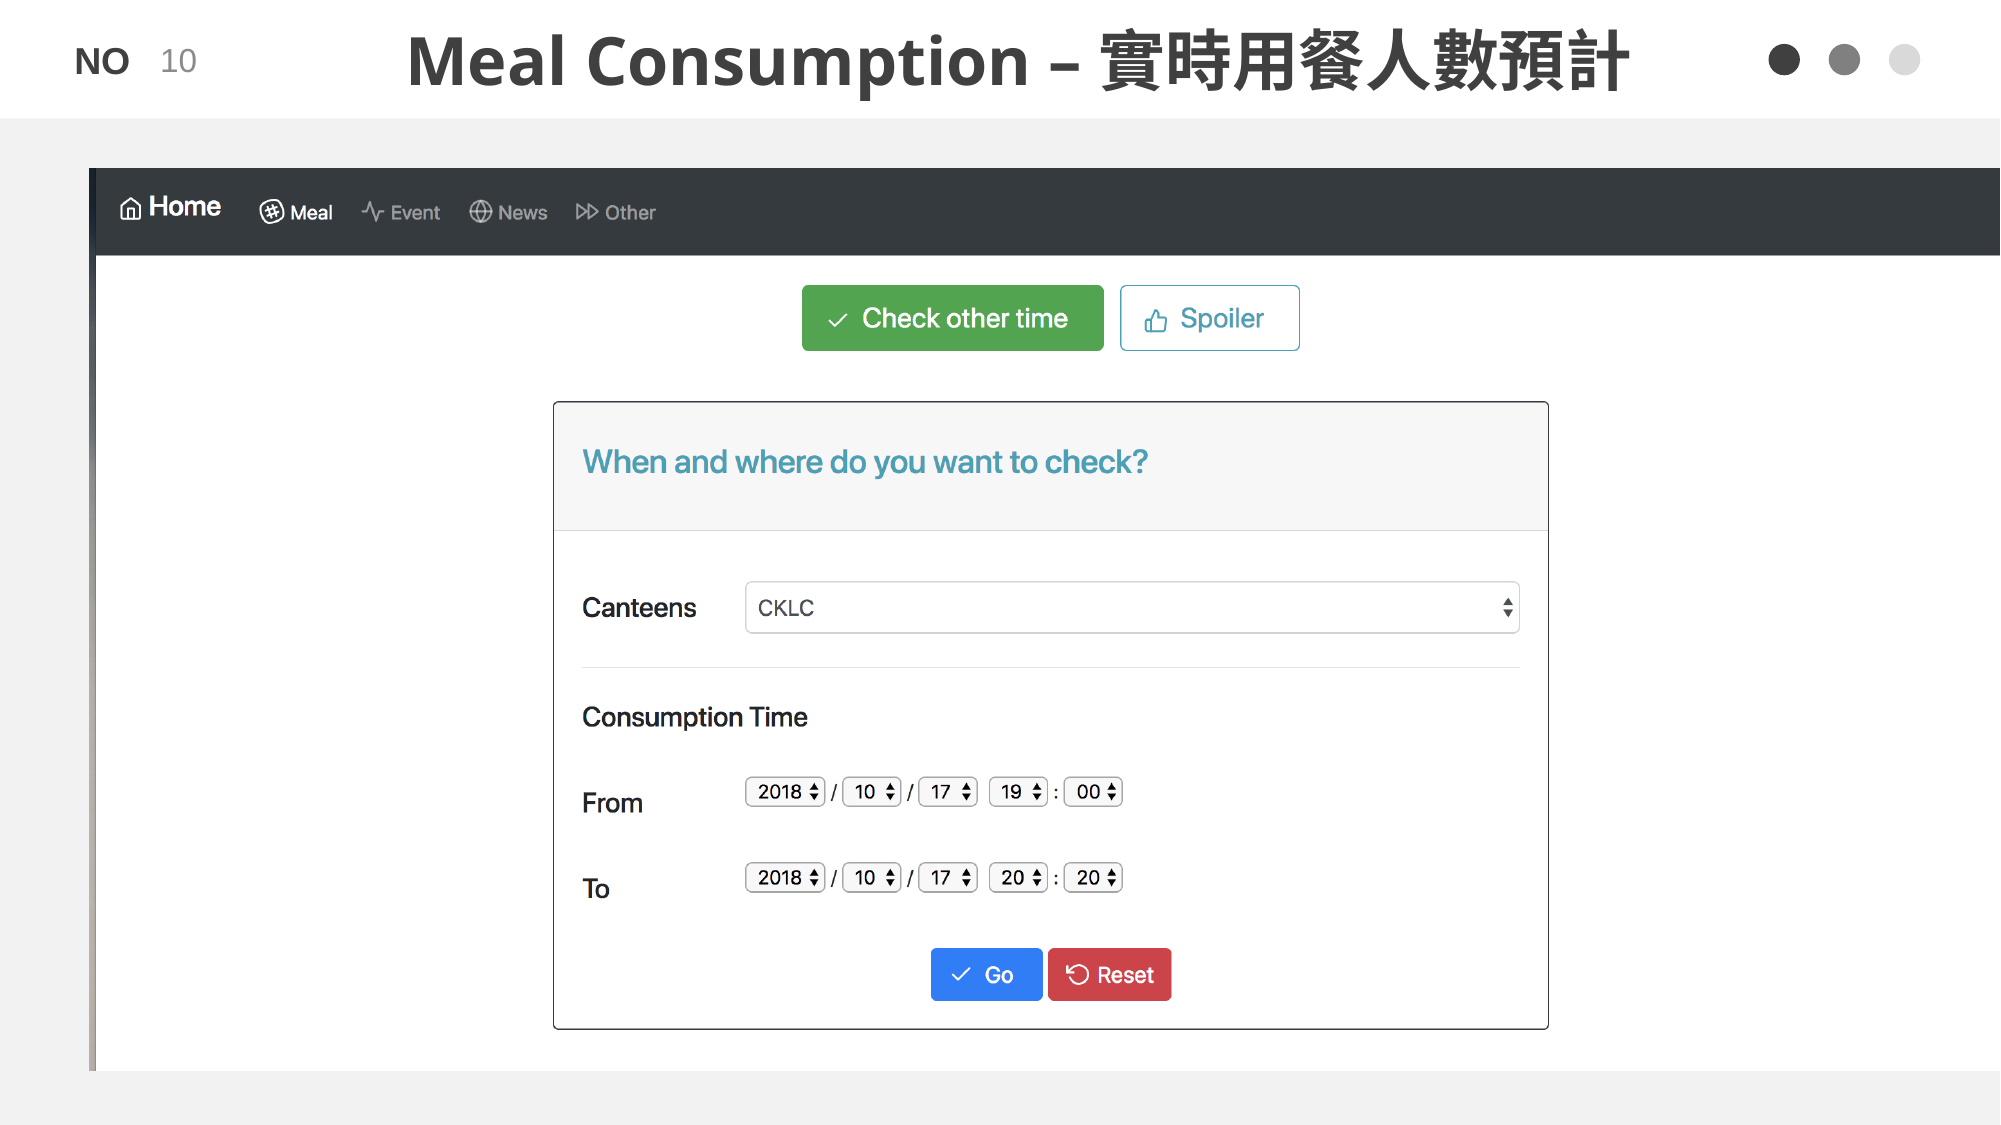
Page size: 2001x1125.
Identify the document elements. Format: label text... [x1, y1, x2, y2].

picture [89, 168, 2000, 1071]
text_box Meal Consumption –實時用餐人數預計 [378, 11, 1659, 107]
slide_number 10 [145, 29, 252, 90]
